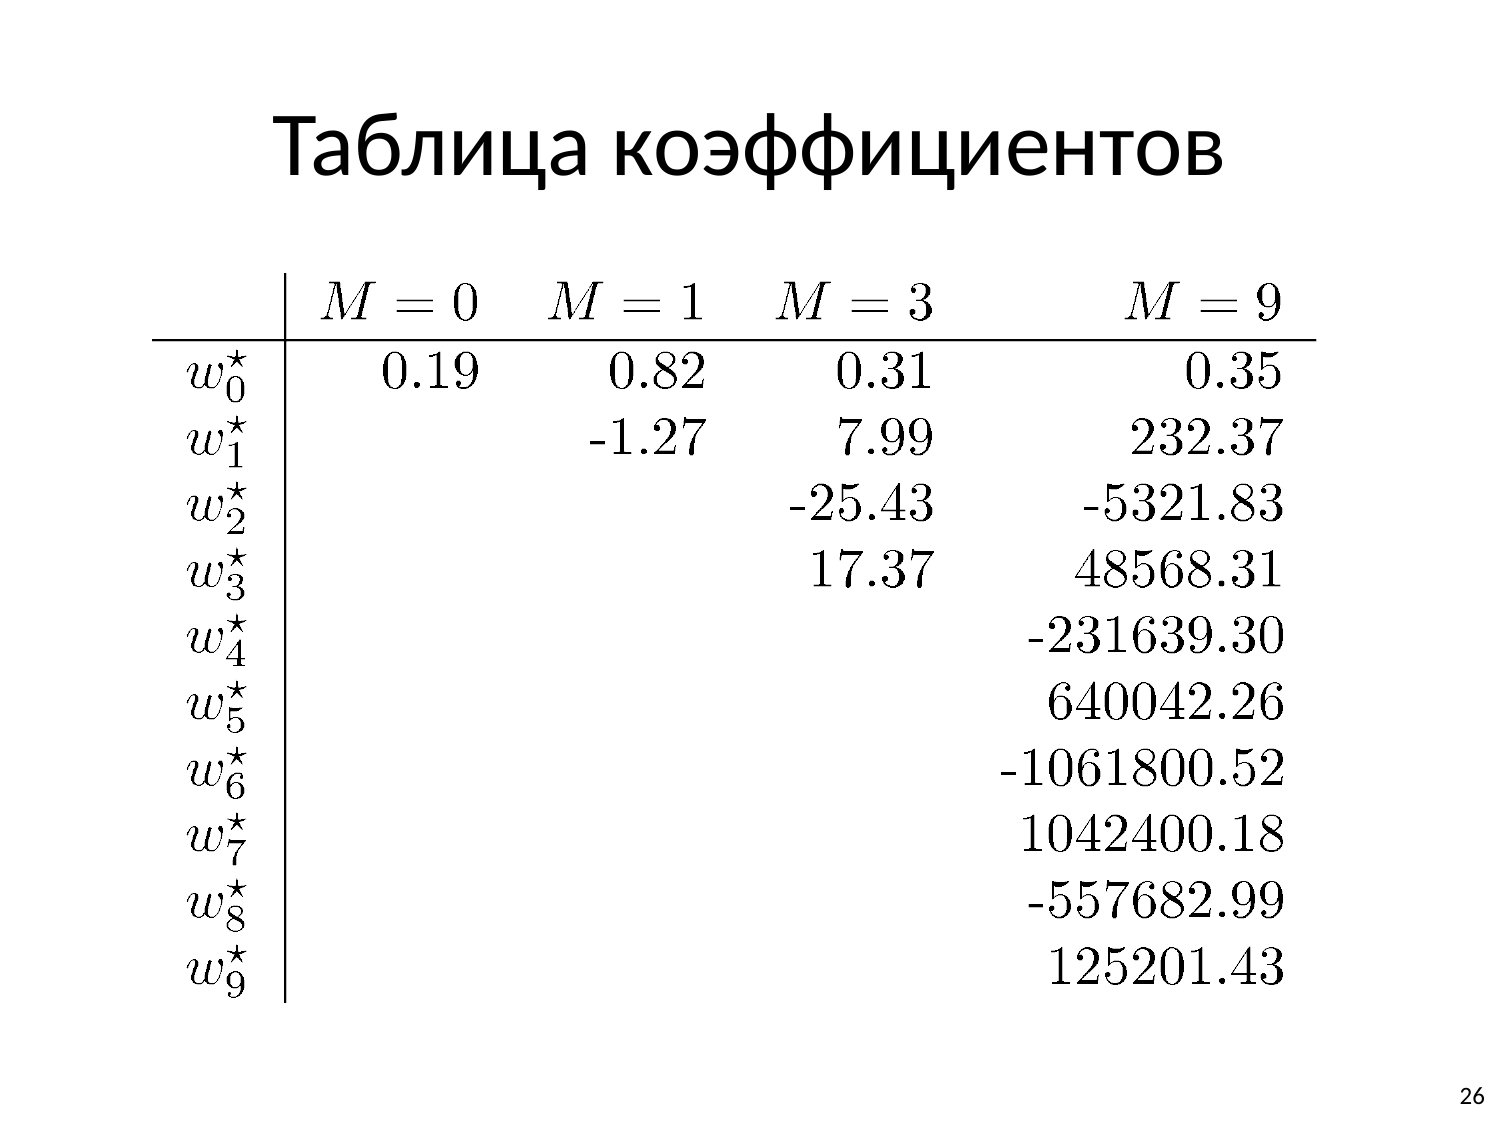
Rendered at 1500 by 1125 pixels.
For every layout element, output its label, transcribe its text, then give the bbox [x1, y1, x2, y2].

title Таблица коэффициентов [75, 45, 1425, 233]
slide_number 26 [1149, 1065, 1500, 1125]
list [147, 268, 1318, 1004]
